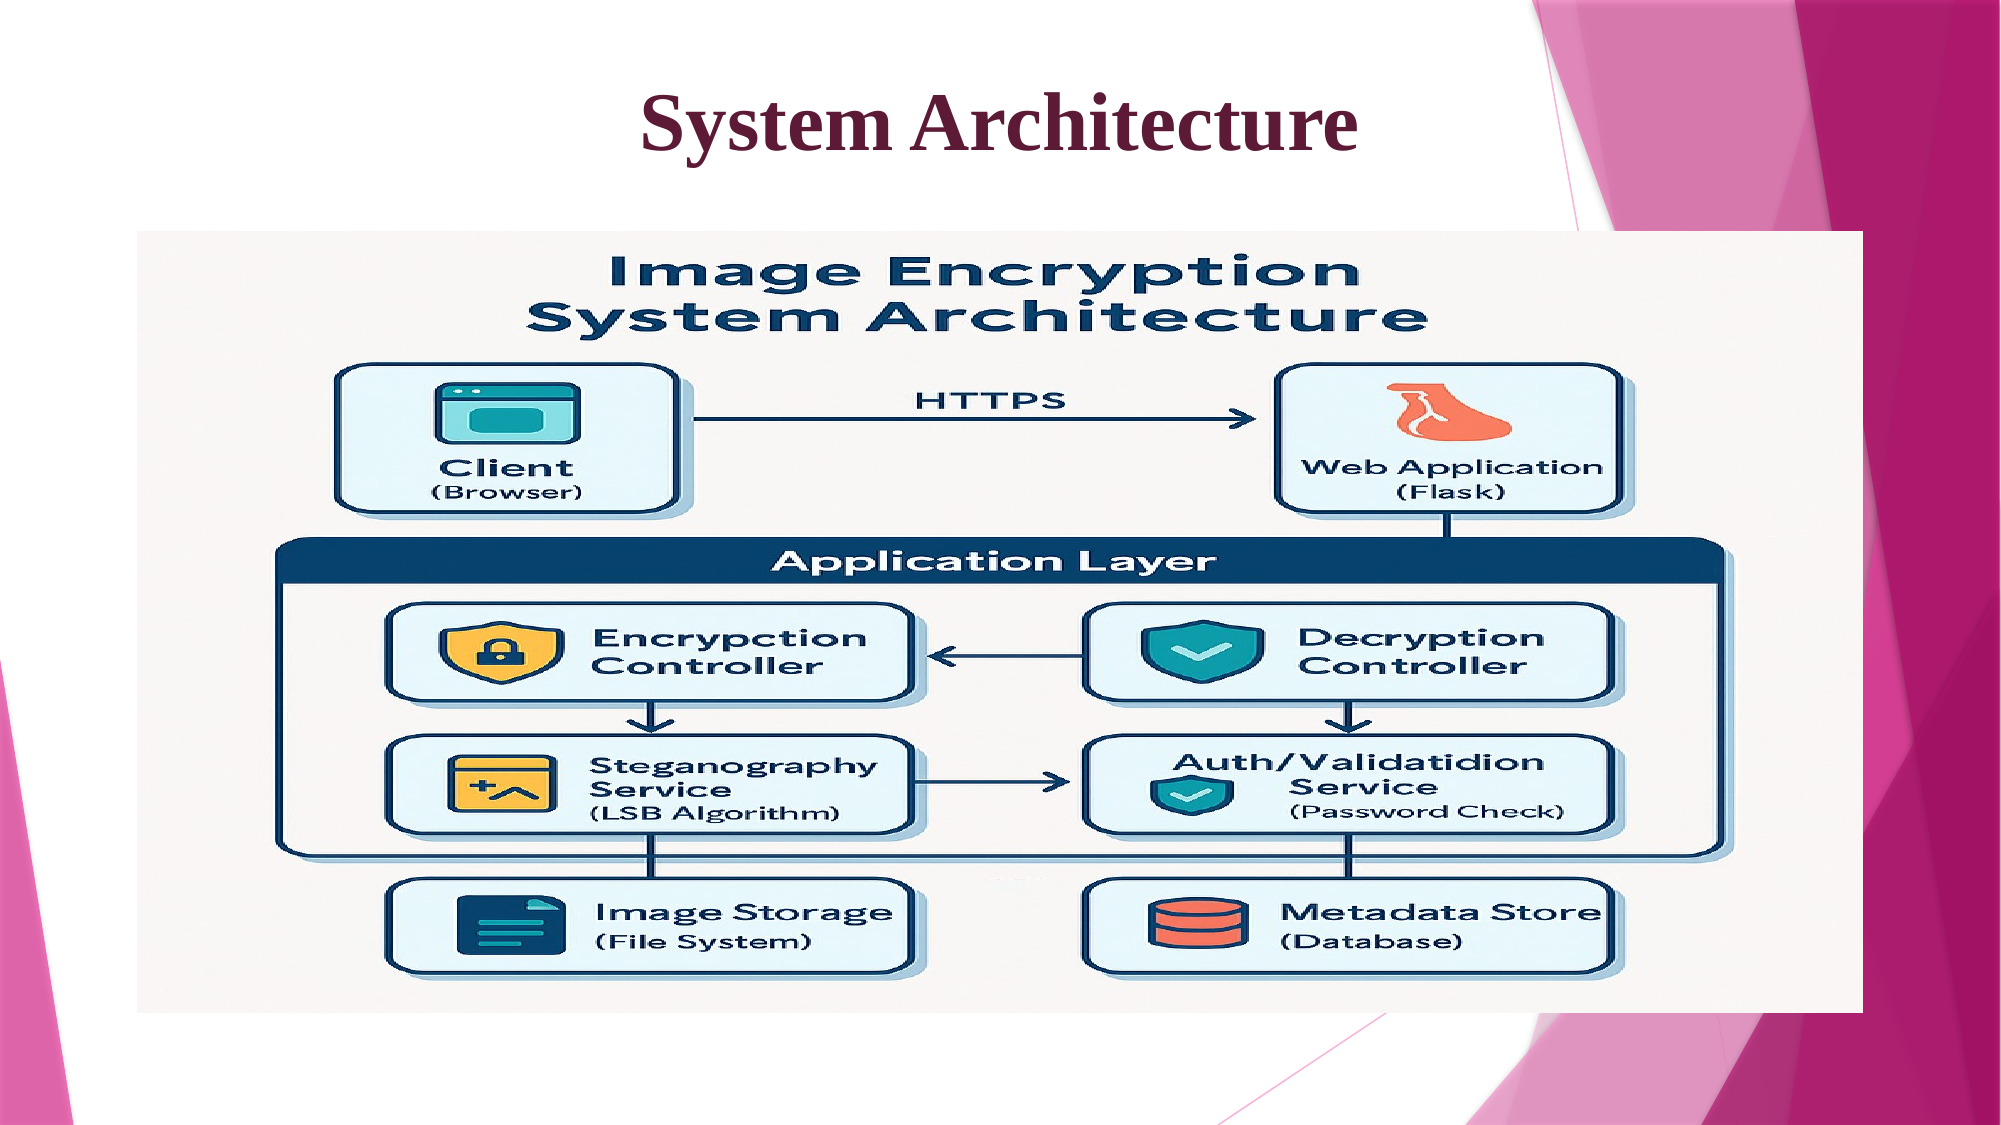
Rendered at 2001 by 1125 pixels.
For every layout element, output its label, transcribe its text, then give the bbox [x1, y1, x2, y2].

title System Architecture [137, 59, 1863, 175]
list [136, 231, 1863, 1013]
